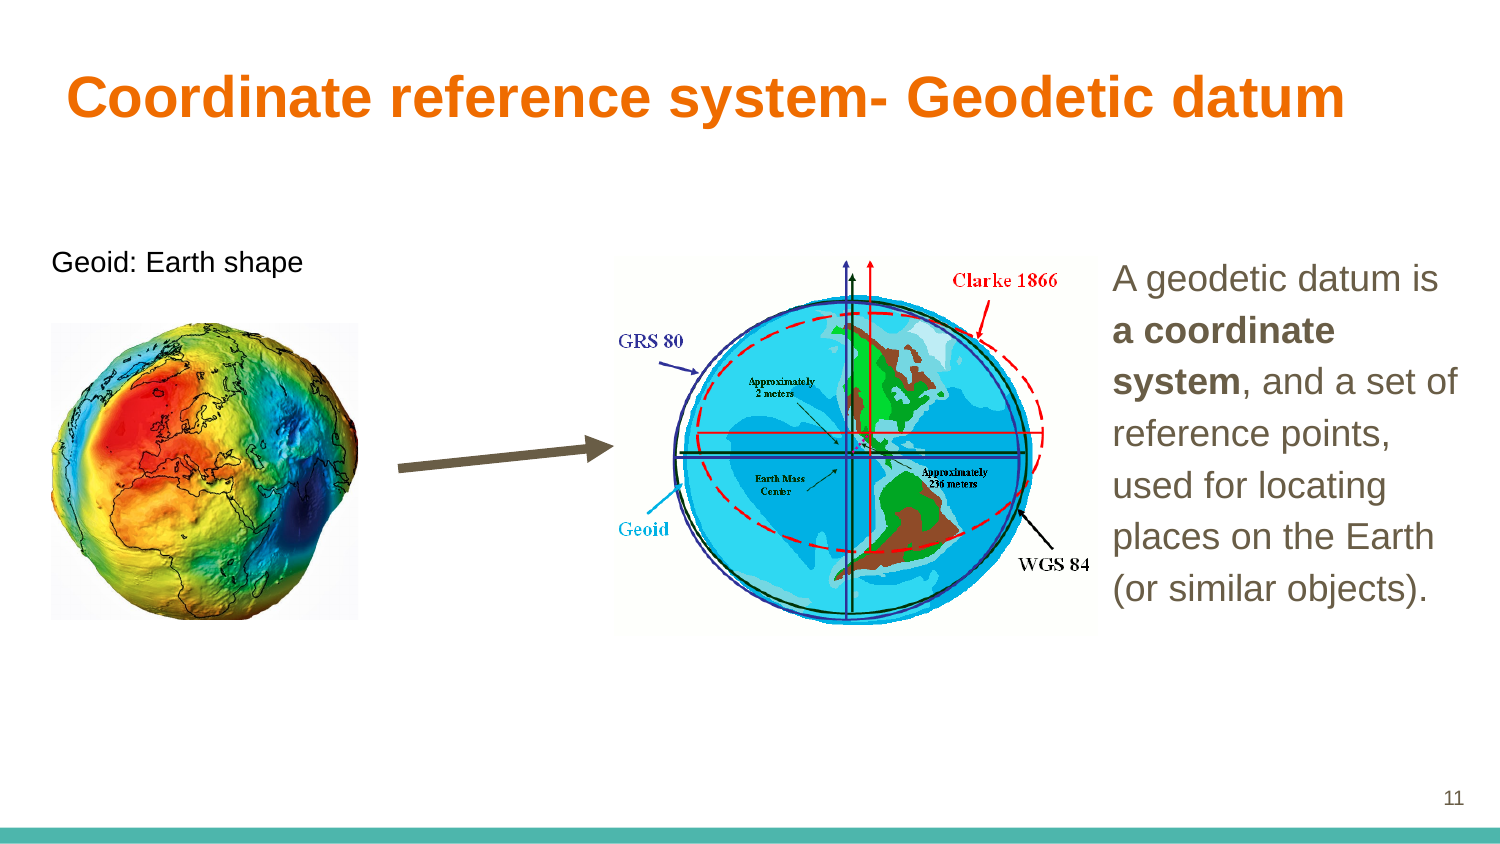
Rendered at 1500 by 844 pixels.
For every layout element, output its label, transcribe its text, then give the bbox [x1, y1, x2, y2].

picture [50, 323, 359, 620]
picture [613, 256, 1098, 636]
list A geodetic datum is a coordinate system, and a set of reference points, used for locating places on the Earth (or similar objects). [1097, 232, 1485, 660]
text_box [397, 445, 615, 469]
title Coordinate reference system- Geodetic datum [51, 44, 1449, 161]
text_box Geoid: Earth shape [36, 228, 439, 303]
slide_number 11 [1389, 764, 1480, 830]
